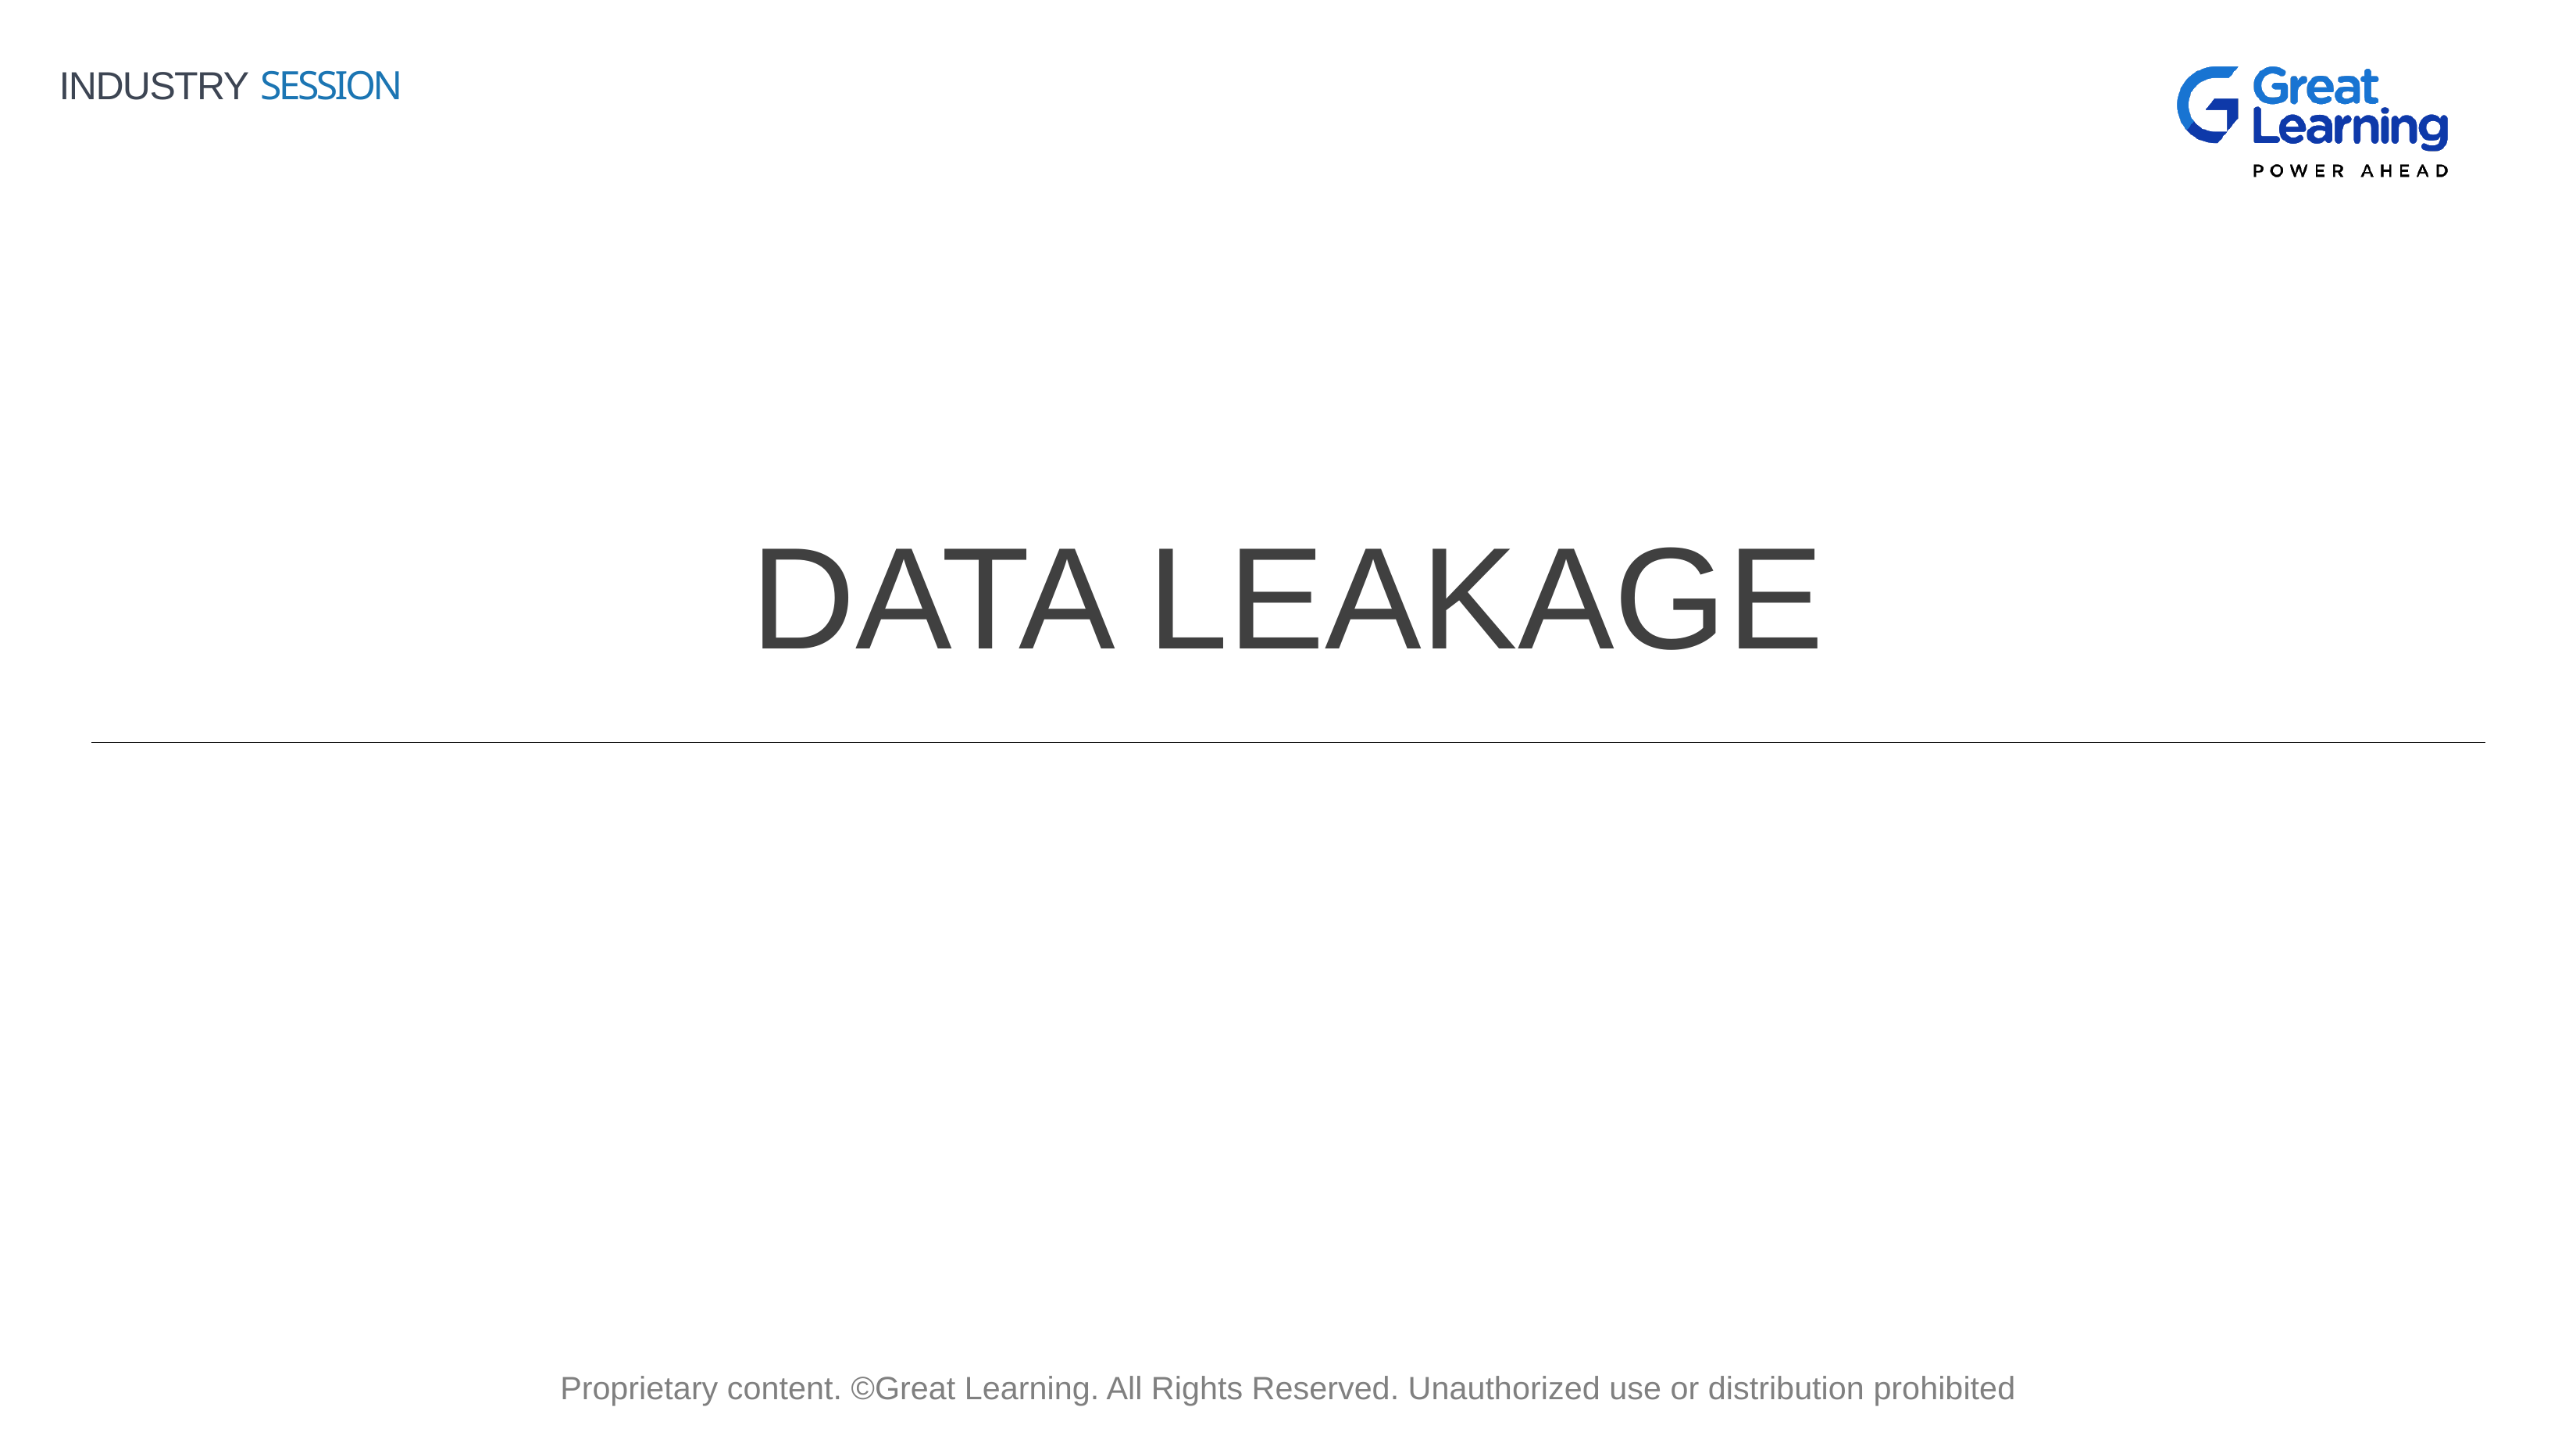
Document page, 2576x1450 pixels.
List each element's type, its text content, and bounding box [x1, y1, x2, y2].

picture [2138, 60, 2486, 183]
text_box DATA LEAKAGE [62, 498, 2514, 684]
text_box Proprietary content. ©Great Learning. All Rights Reserved. Unauthorized use or distribution prohibited [378, 1361, 2198, 1439]
text_box INDUSTRY SESSION [35, 58, 425, 108]
